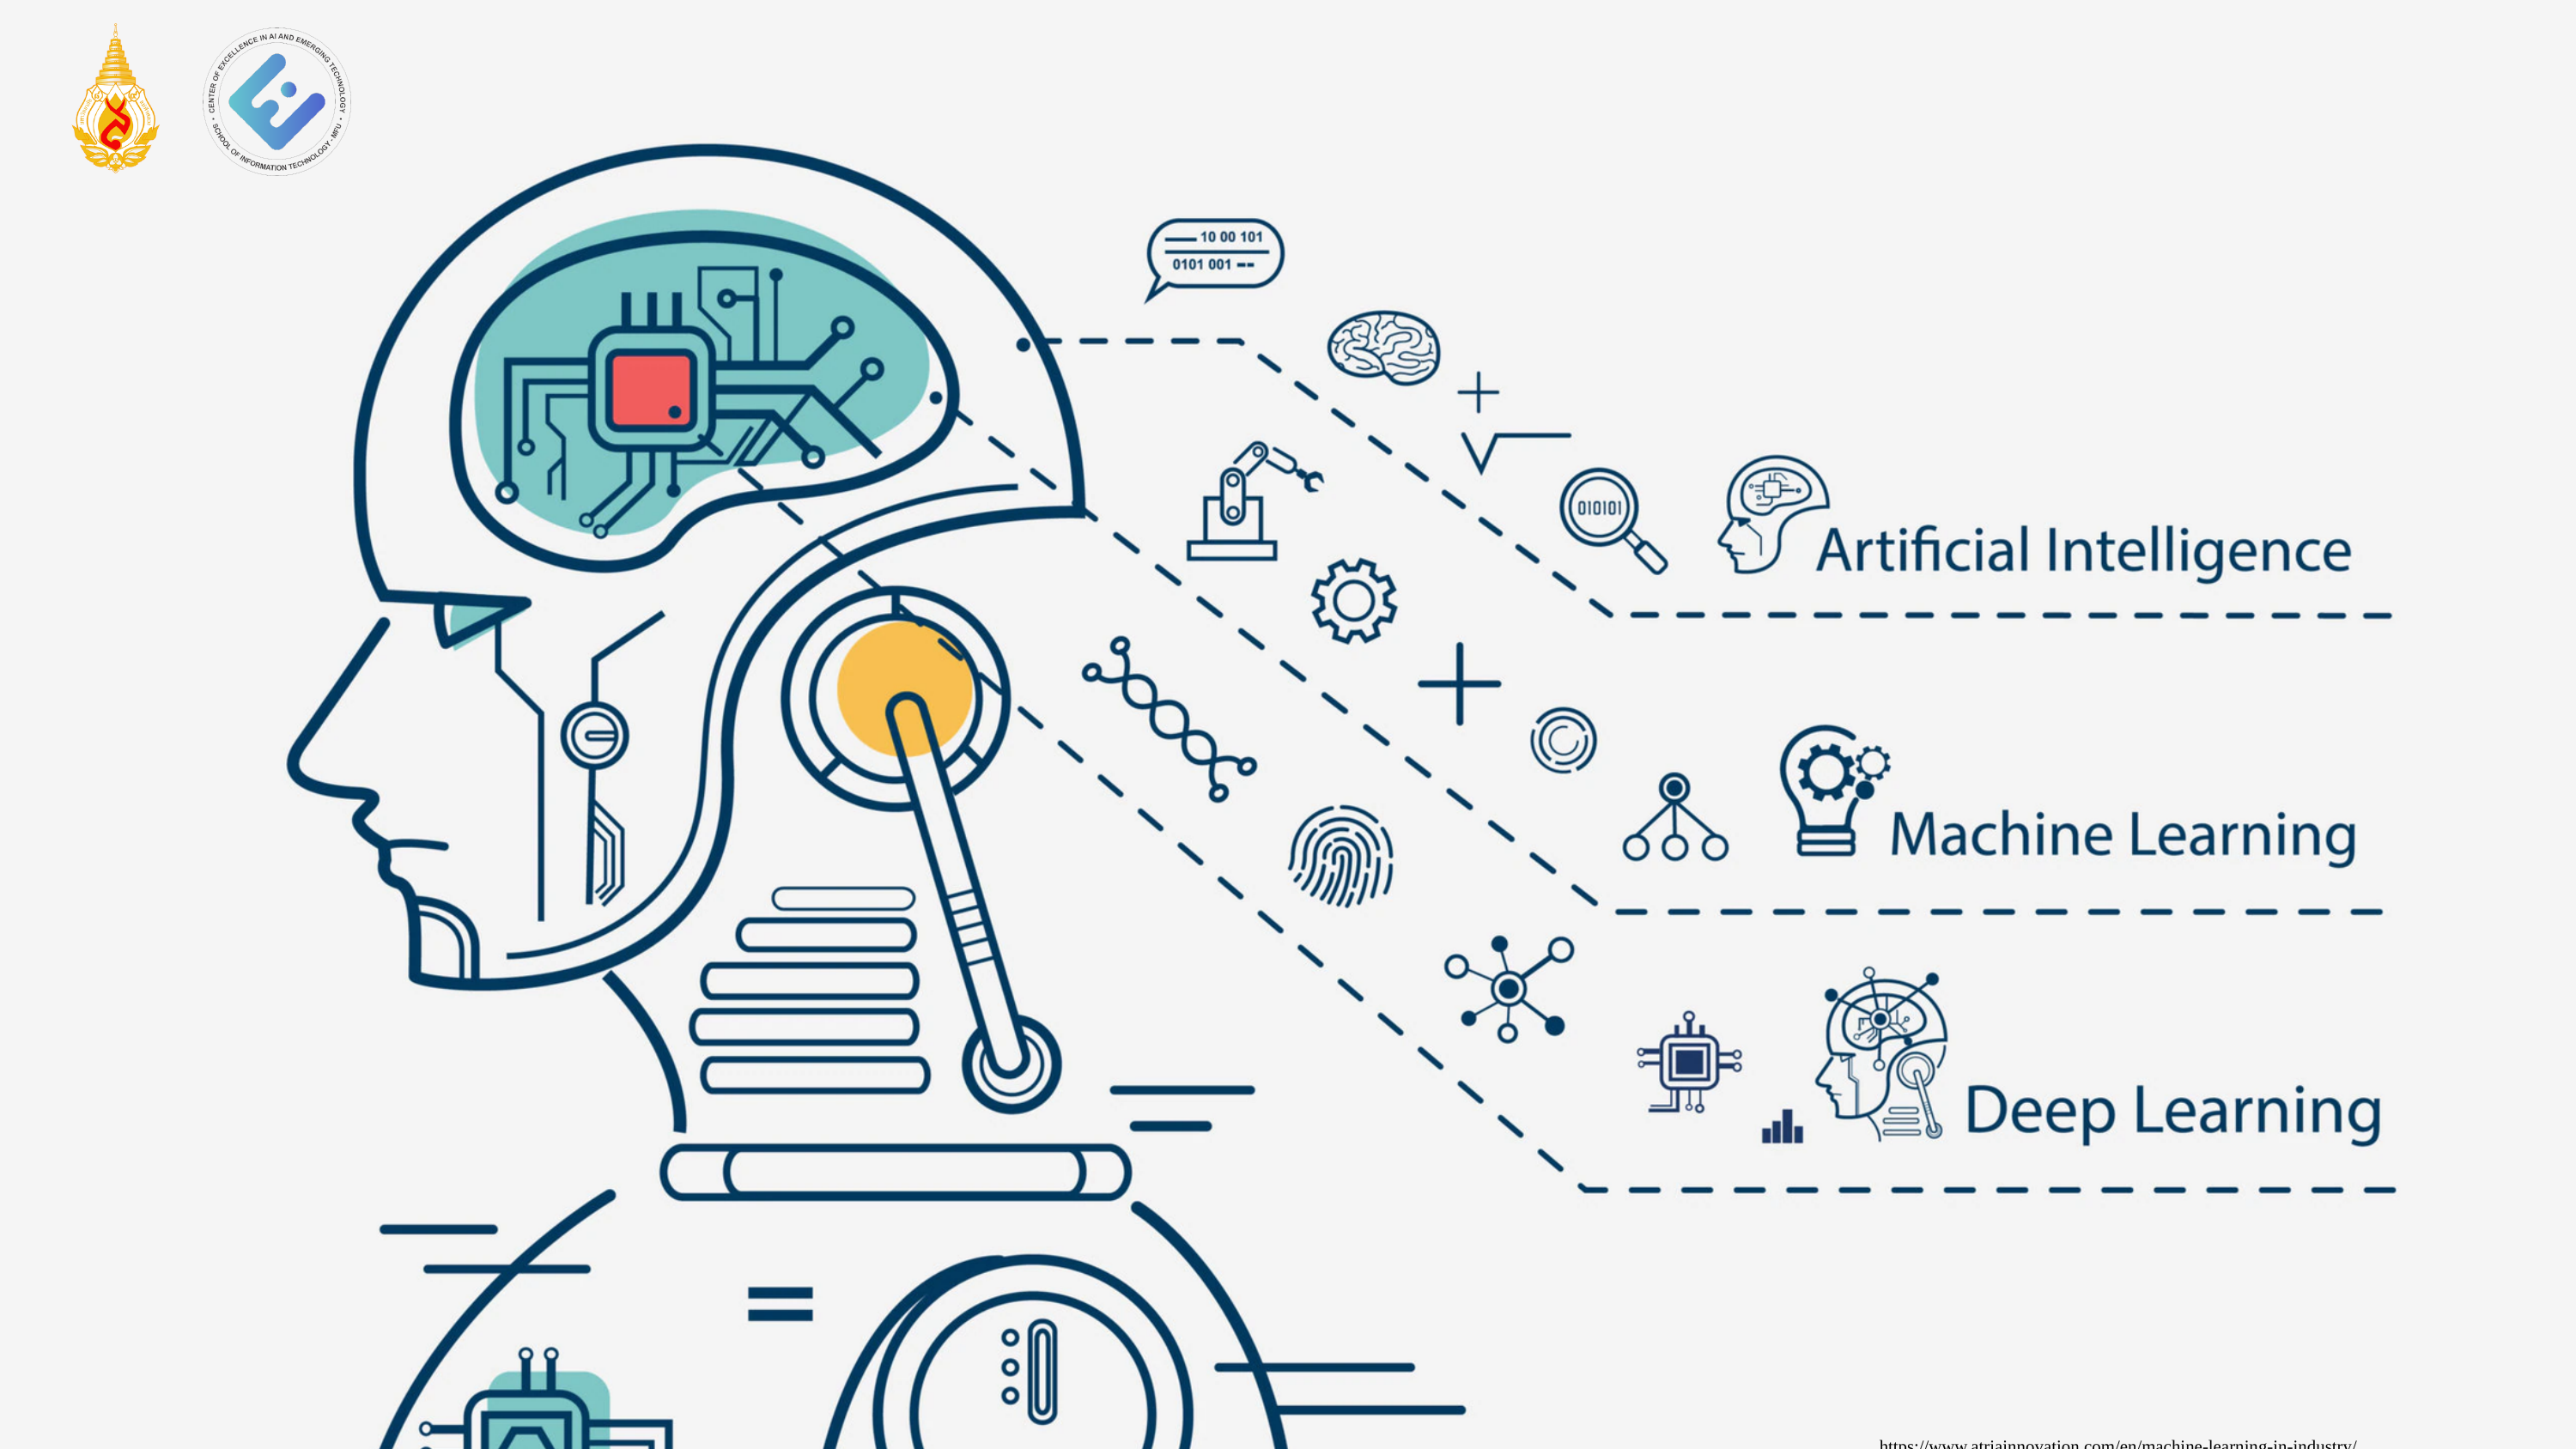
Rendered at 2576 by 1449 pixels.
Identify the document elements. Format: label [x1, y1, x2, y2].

picture [0, 0, 2576, 1449]
text_box [39, 20, 351, 176]
